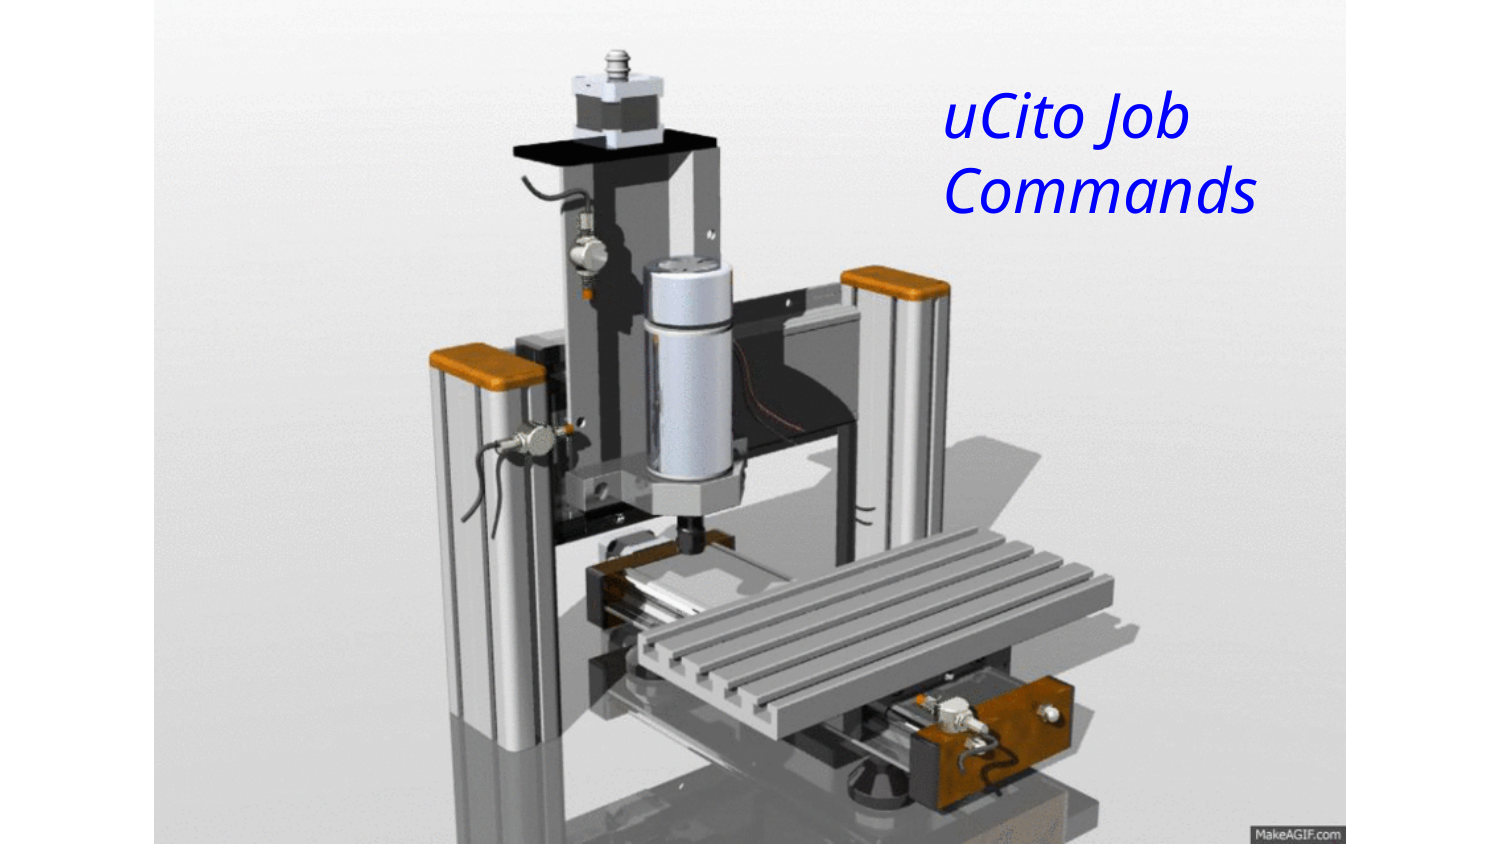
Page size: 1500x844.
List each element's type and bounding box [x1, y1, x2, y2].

picture [154, 0, 1346, 844]
